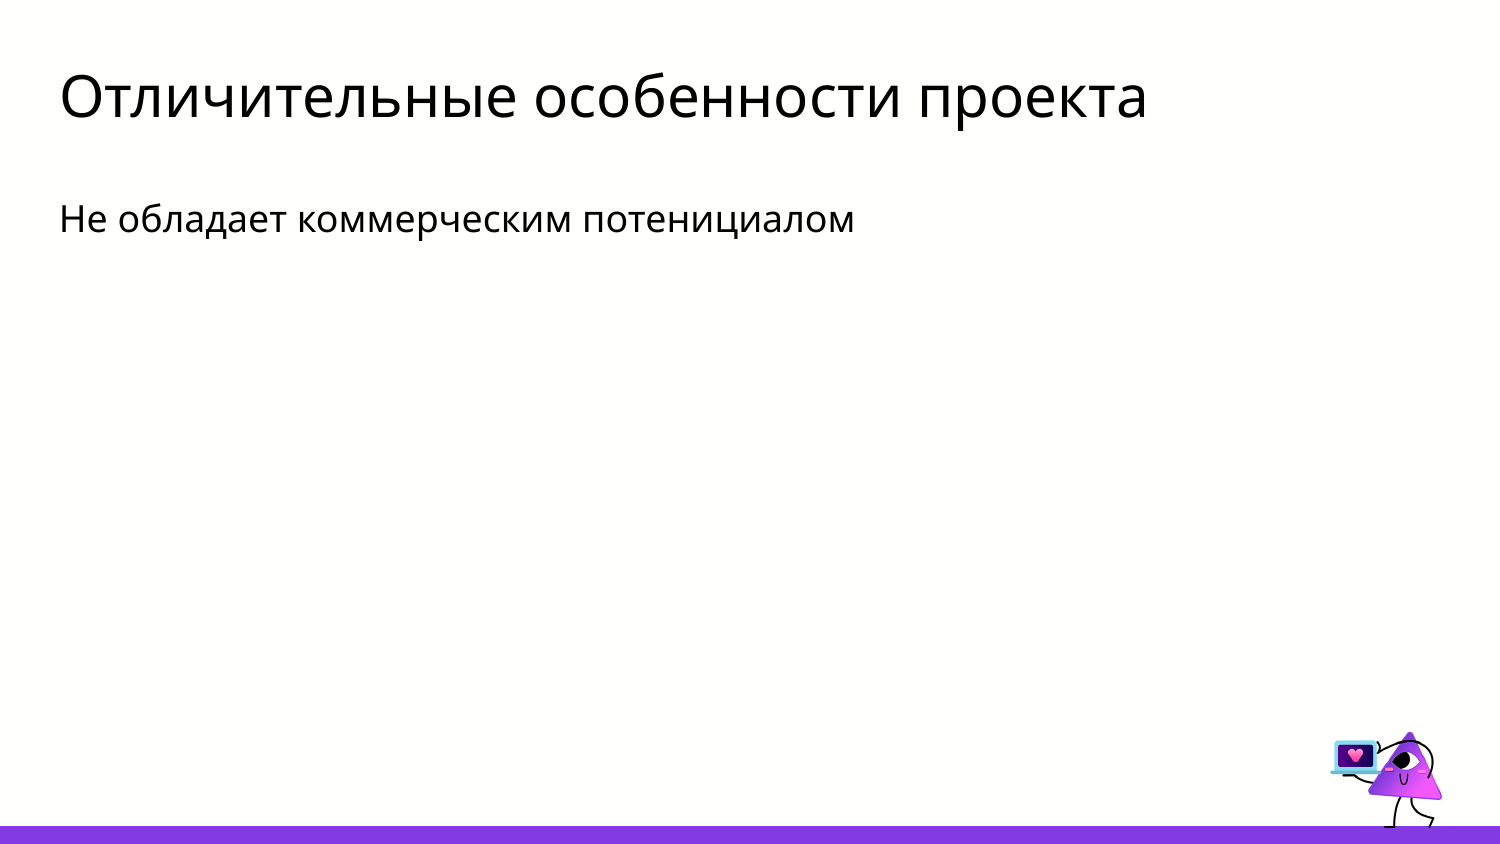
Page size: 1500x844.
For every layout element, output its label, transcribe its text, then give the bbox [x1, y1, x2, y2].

picture [1330, 725, 1442, 828]
title Отличительные особенности проекта [59, 59, 1441, 150]
list Не обладает коммерческим потенициалом [59, 195, 1442, 695]
